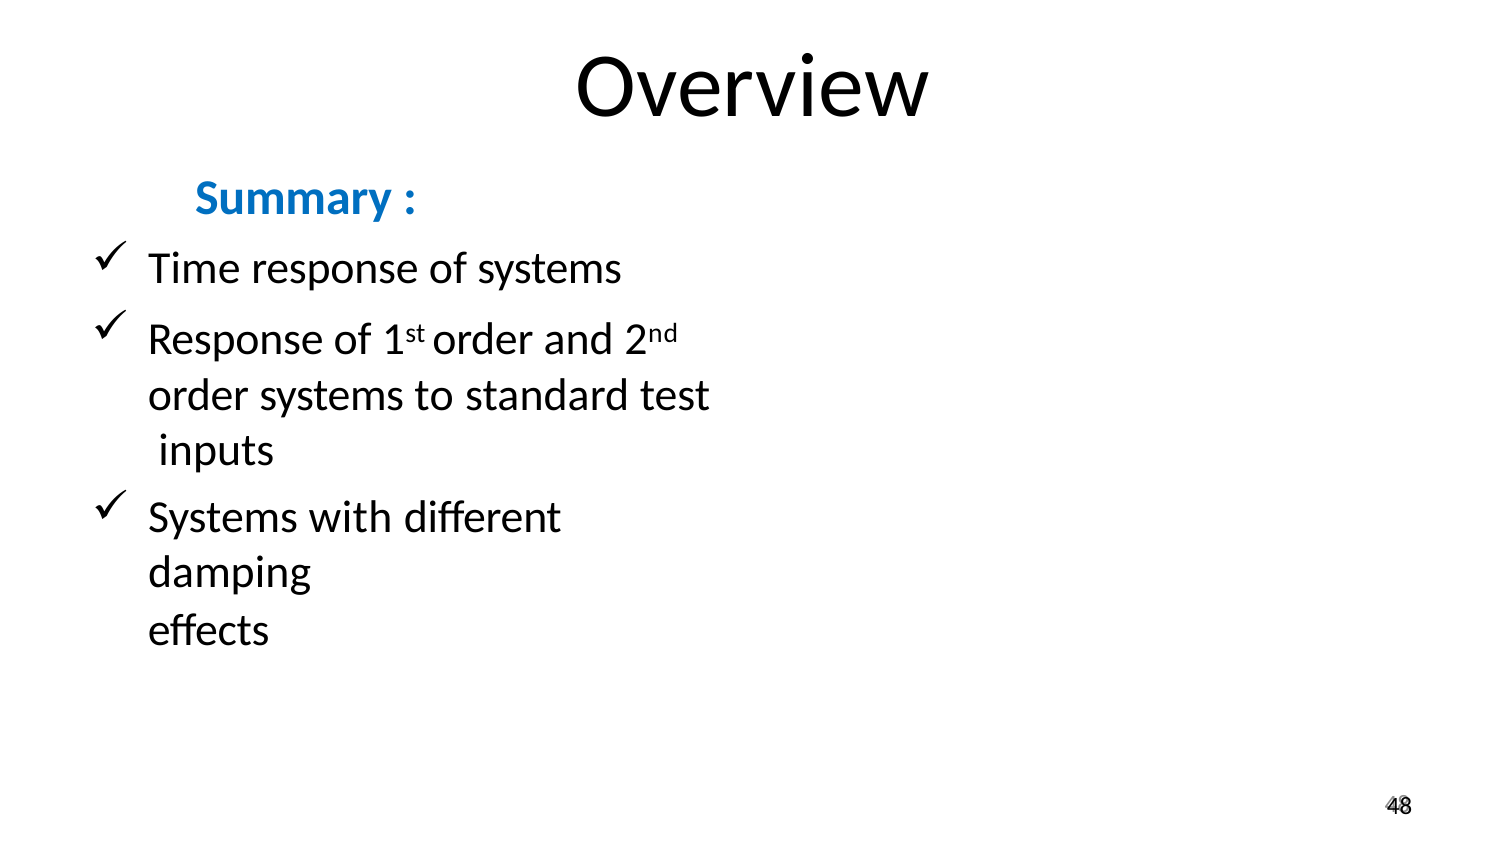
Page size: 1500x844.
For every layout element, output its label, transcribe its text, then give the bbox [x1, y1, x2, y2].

text_box Summary : Time response of systems Response of 1st order and 2nd order systems to standard test inputs Systems with different damping effects [85, 147, 741, 655]
title Overview [571, 7, 933, 151]
slide_number 48 [1074, 782, 1425, 827]
